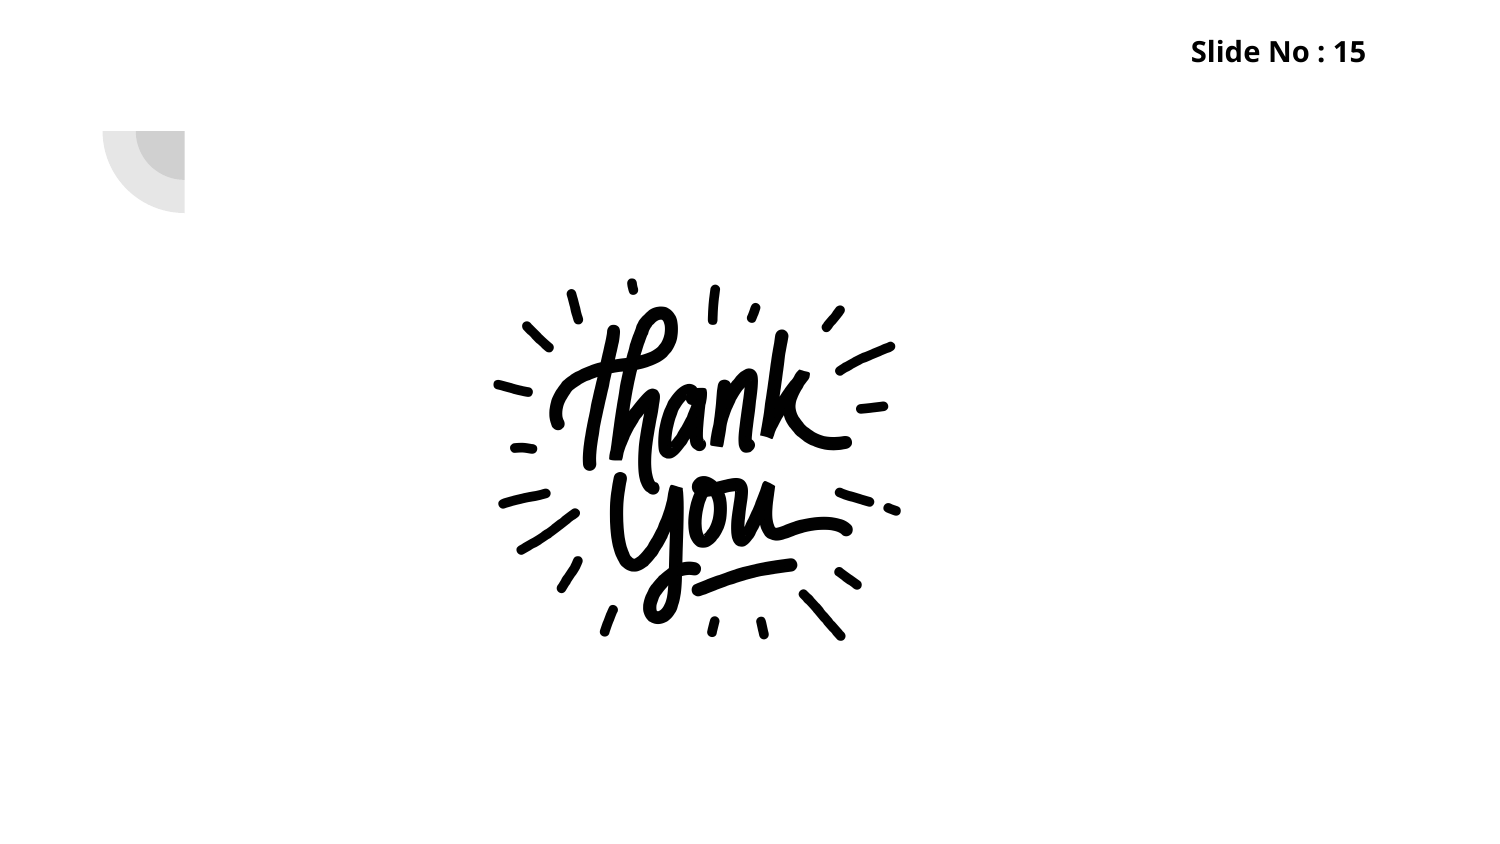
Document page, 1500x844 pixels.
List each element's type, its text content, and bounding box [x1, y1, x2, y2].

text_box Slide No : 15 [1175, 18, 1425, 78]
picture [367, 129, 1027, 790]
